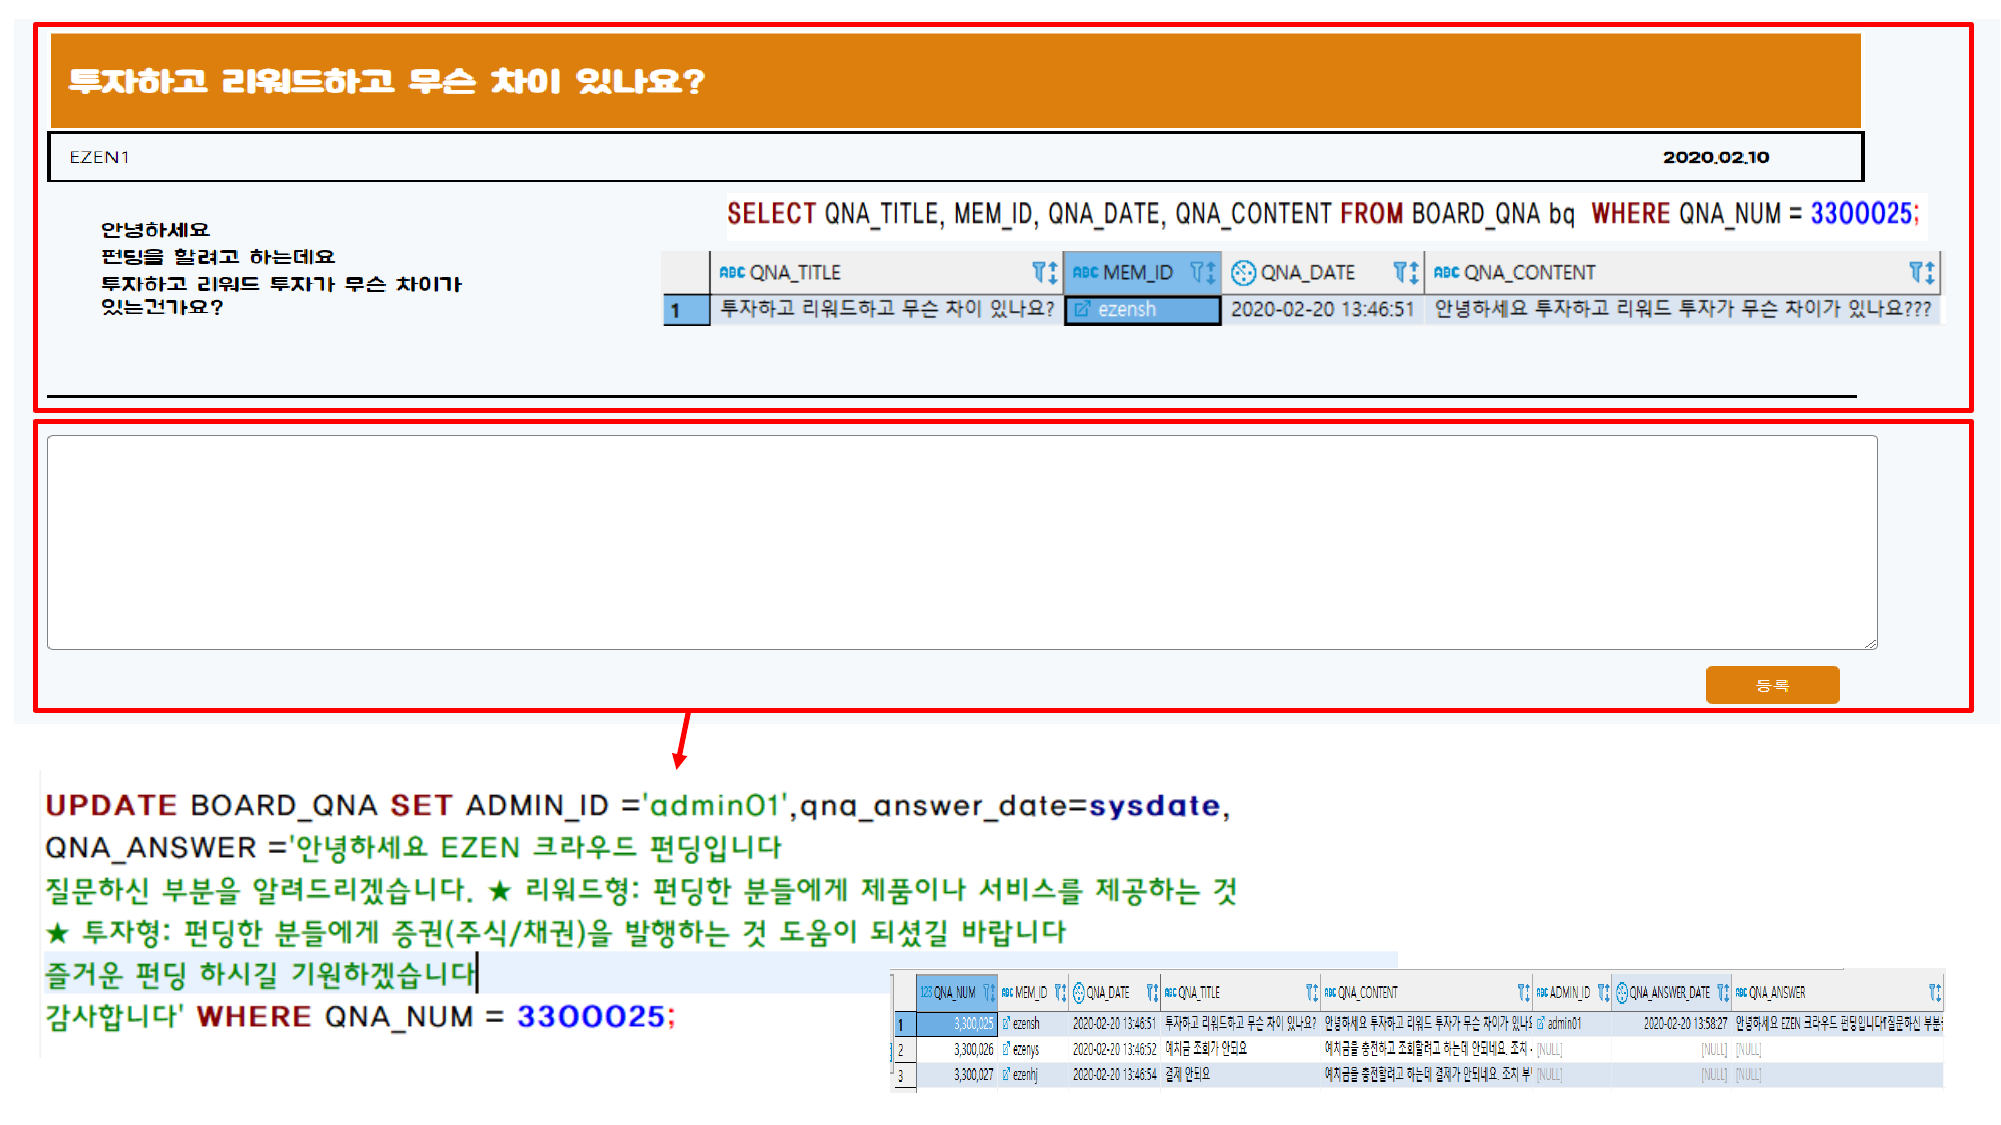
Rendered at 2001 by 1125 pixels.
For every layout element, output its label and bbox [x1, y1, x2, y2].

text_box [676, 709, 689, 771]
picture [34, 770, 1946, 1094]
picture [14, 19, 2000, 725]
